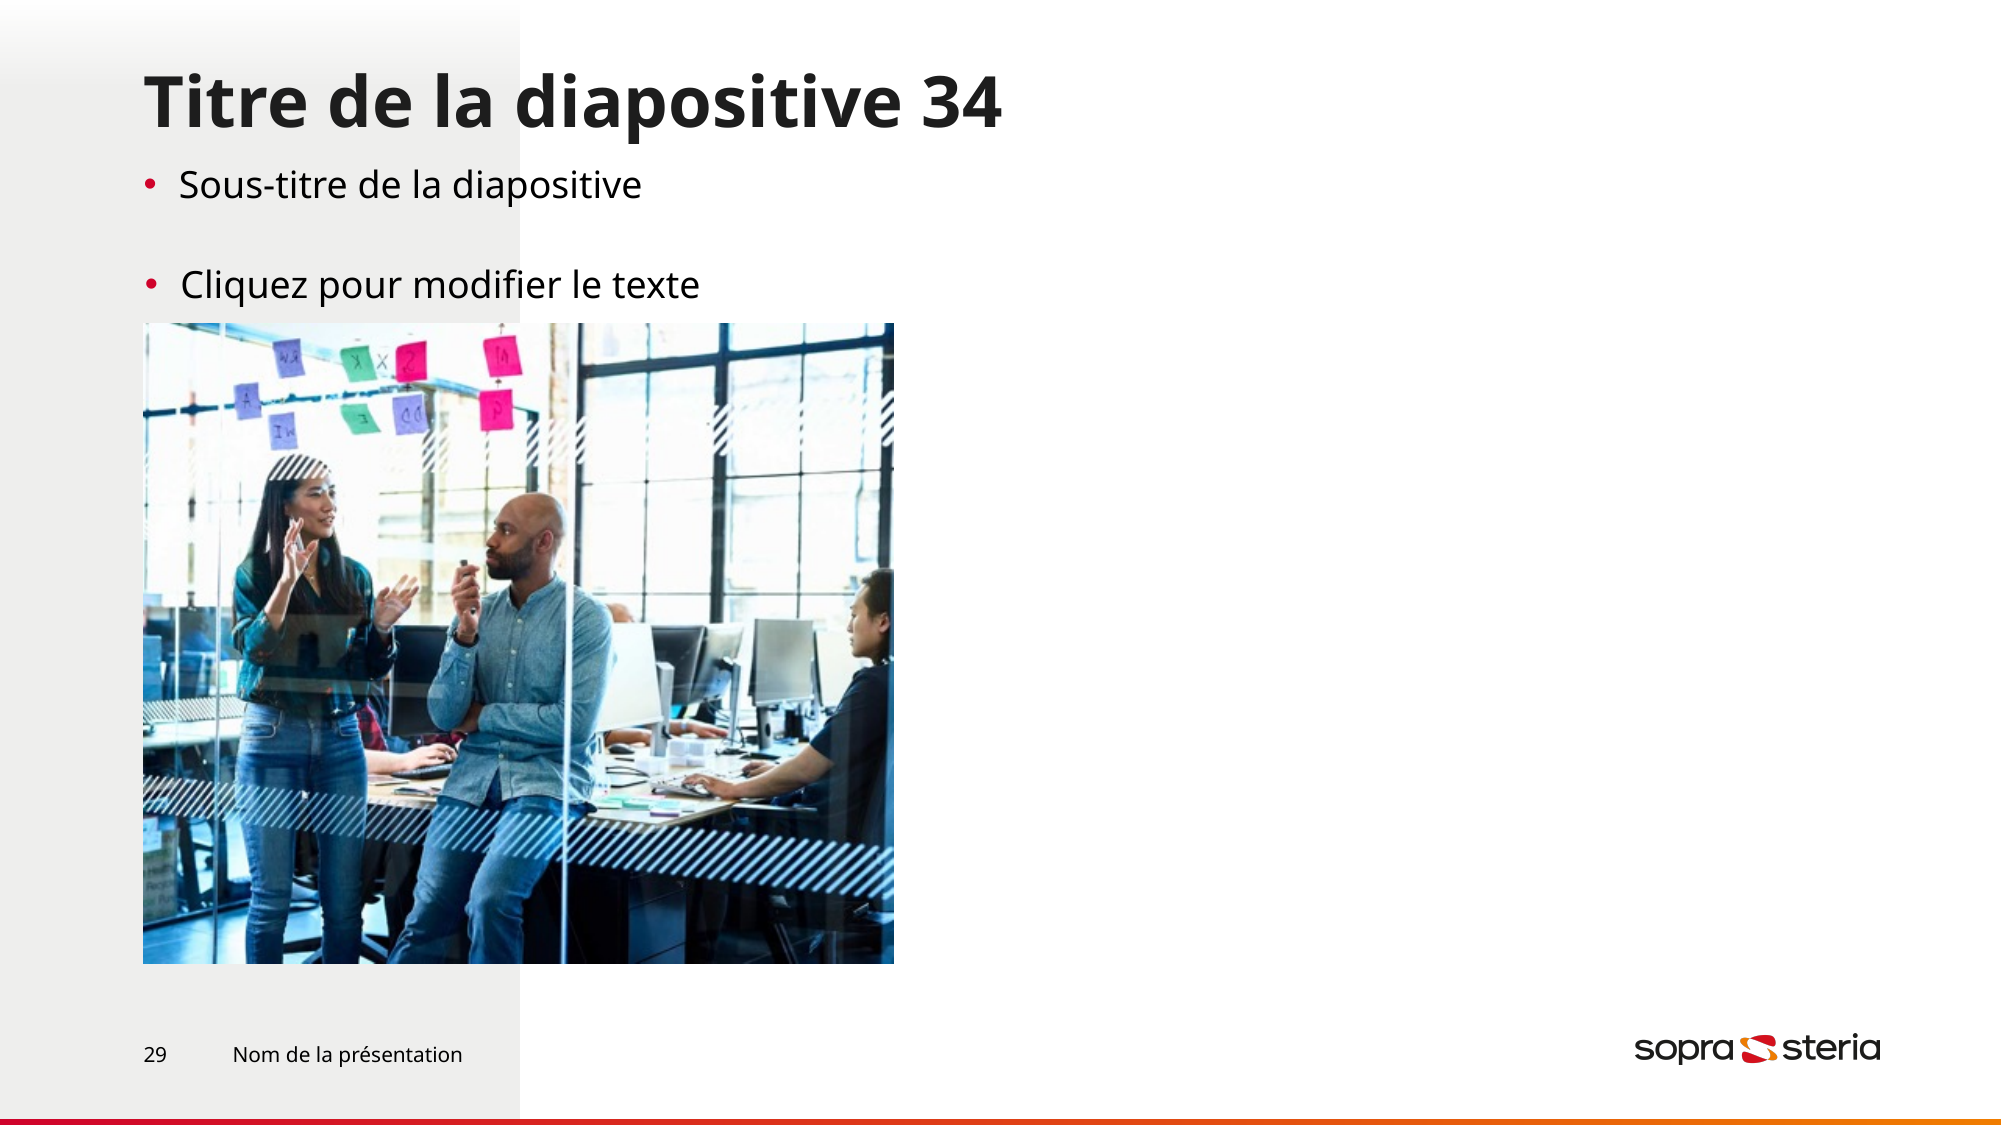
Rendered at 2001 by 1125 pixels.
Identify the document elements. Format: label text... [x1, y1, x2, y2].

picture [143, 322, 894, 964]
list Cliquez pour modifier le texte Deuxième niveau Troisième niveau Quatrième niveau [144, 261, 1858, 476]
picture [1635, 1033, 1880, 1065]
title Titre de la diapositive 34 [143, 66, 1880, 144]
list Sous-titre de la diapositive [143, 160, 1880, 208]
footer Nom de la présentation [232, 1042, 807, 1068]
